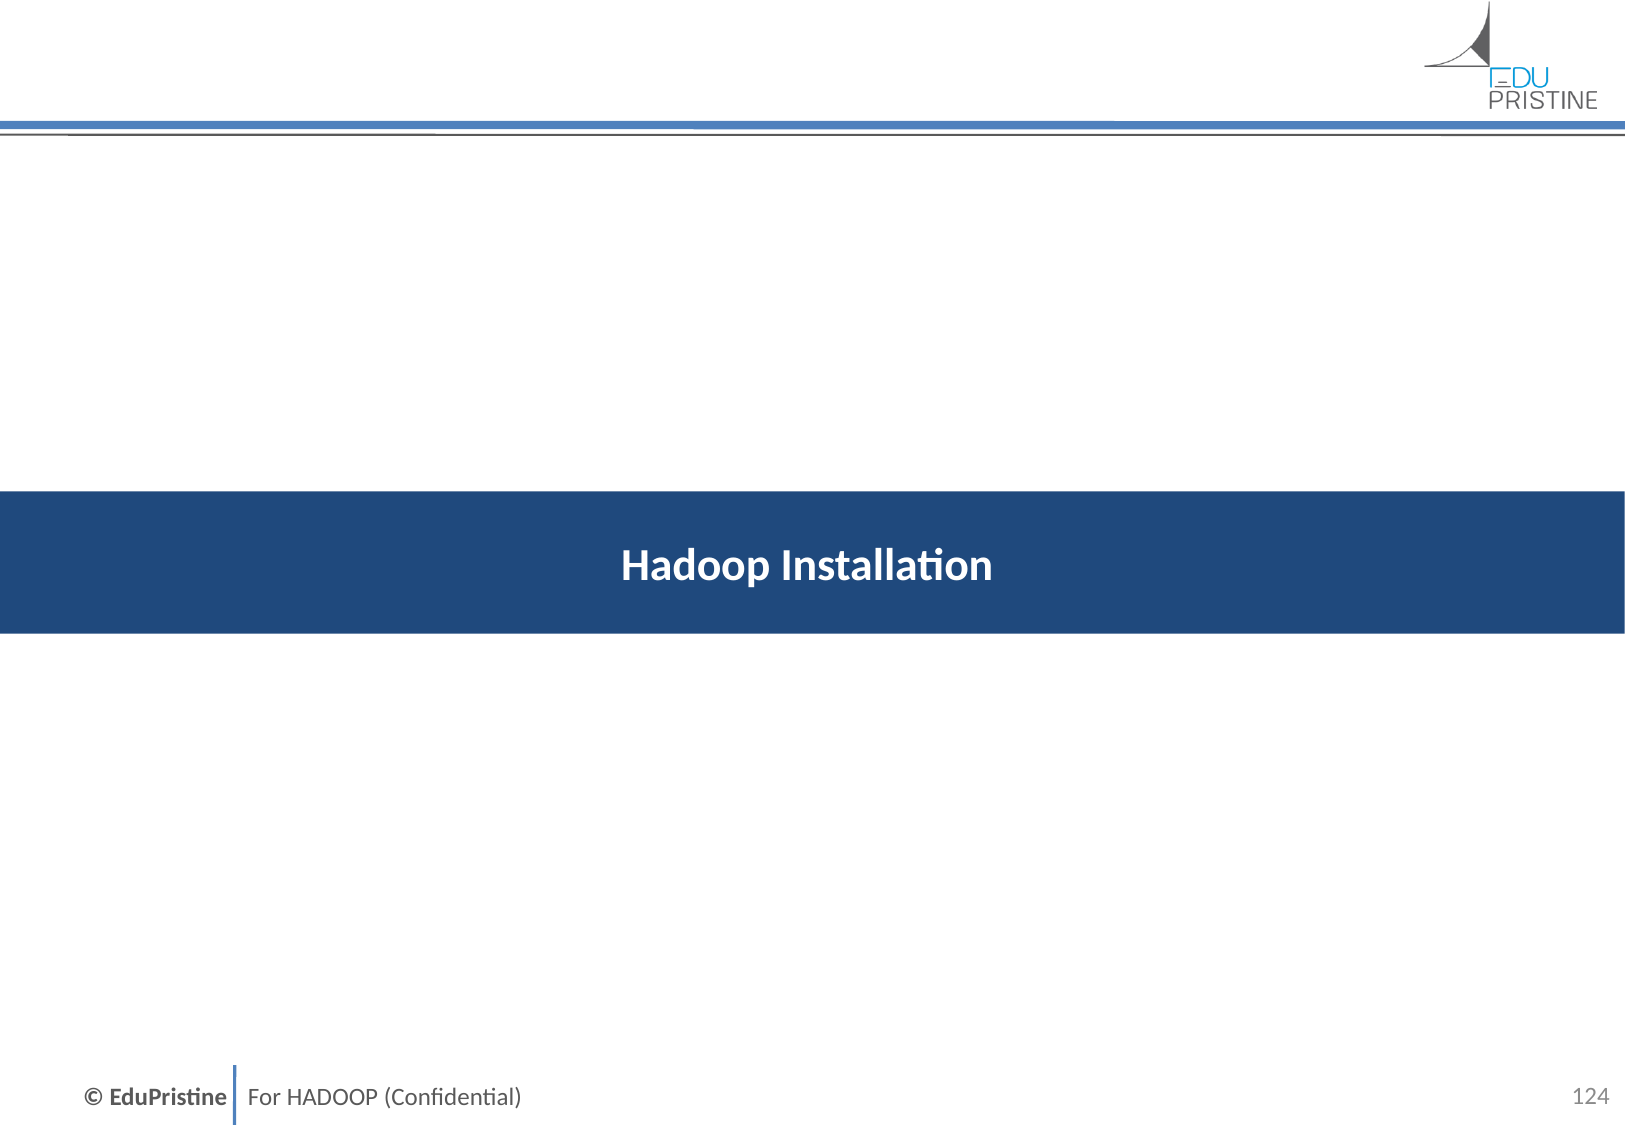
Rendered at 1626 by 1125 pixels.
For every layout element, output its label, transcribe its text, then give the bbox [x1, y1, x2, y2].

picture [1424, 1, 1597, 109]
list Hadoop Installation [0, 491, 1625, 634]
slide_number 123 [1543, 1065, 1625, 1125]
